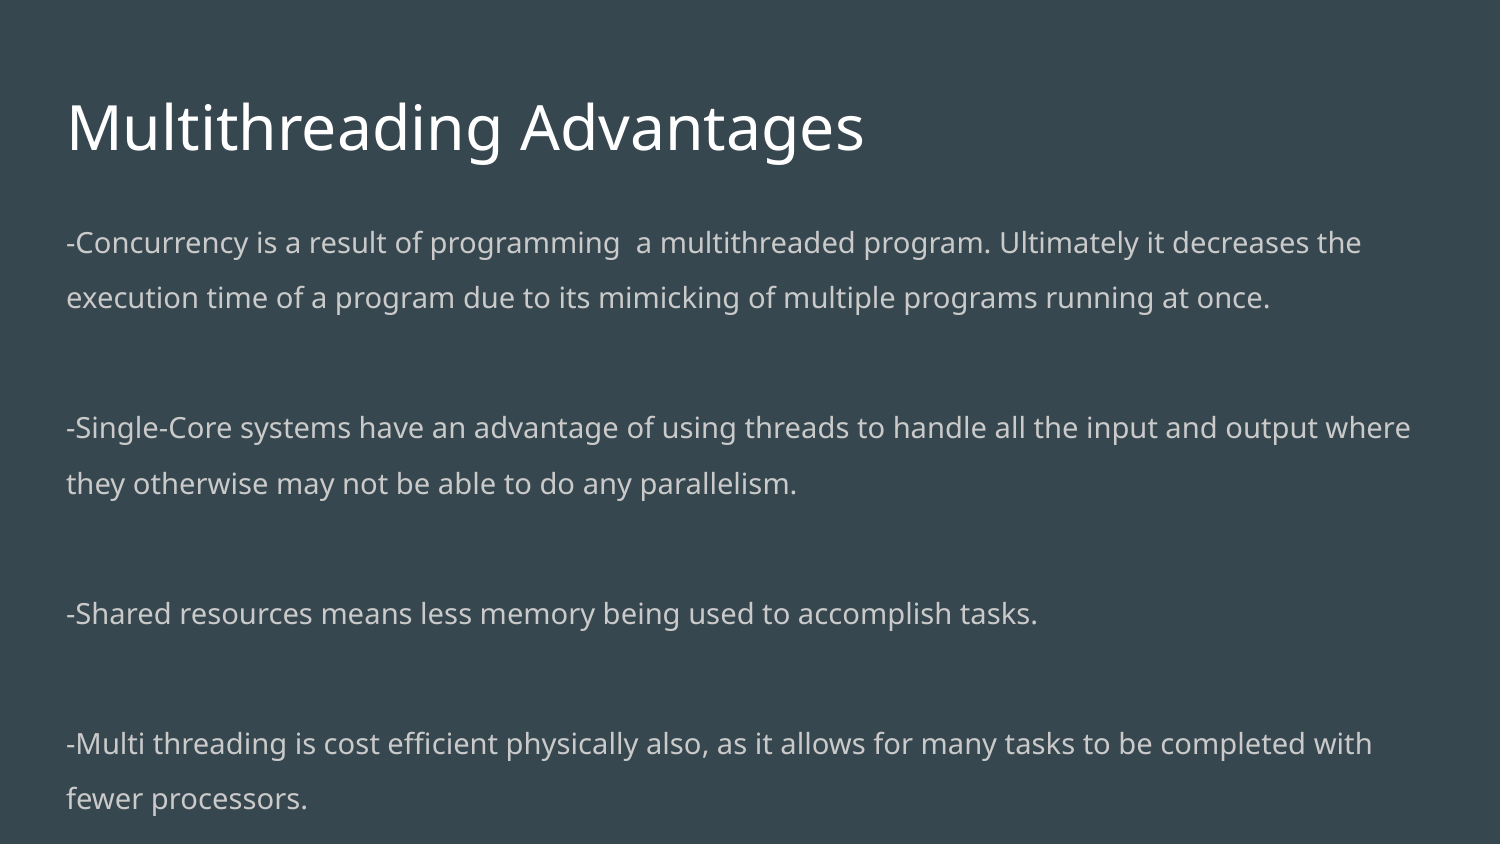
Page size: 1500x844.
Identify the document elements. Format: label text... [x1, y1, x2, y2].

list -Concurrency is a result of programming a multithreaded program. Ultimately it decreases the execution time of a program due to its mimicking of multiple programs running at once. -Single-Core systems have an advantage of using threads to handle all the input and output where they otherwise may not be able to do any parallelism. -Shared resources means less memory being used to accomplish tasks. -Multi threading is cost efficient physically also, as it allows for many tasks to be completed with fewer processors. [51, 189, 1449, 750]
title Multithreading Advantages [51, 72, 1449, 167]
